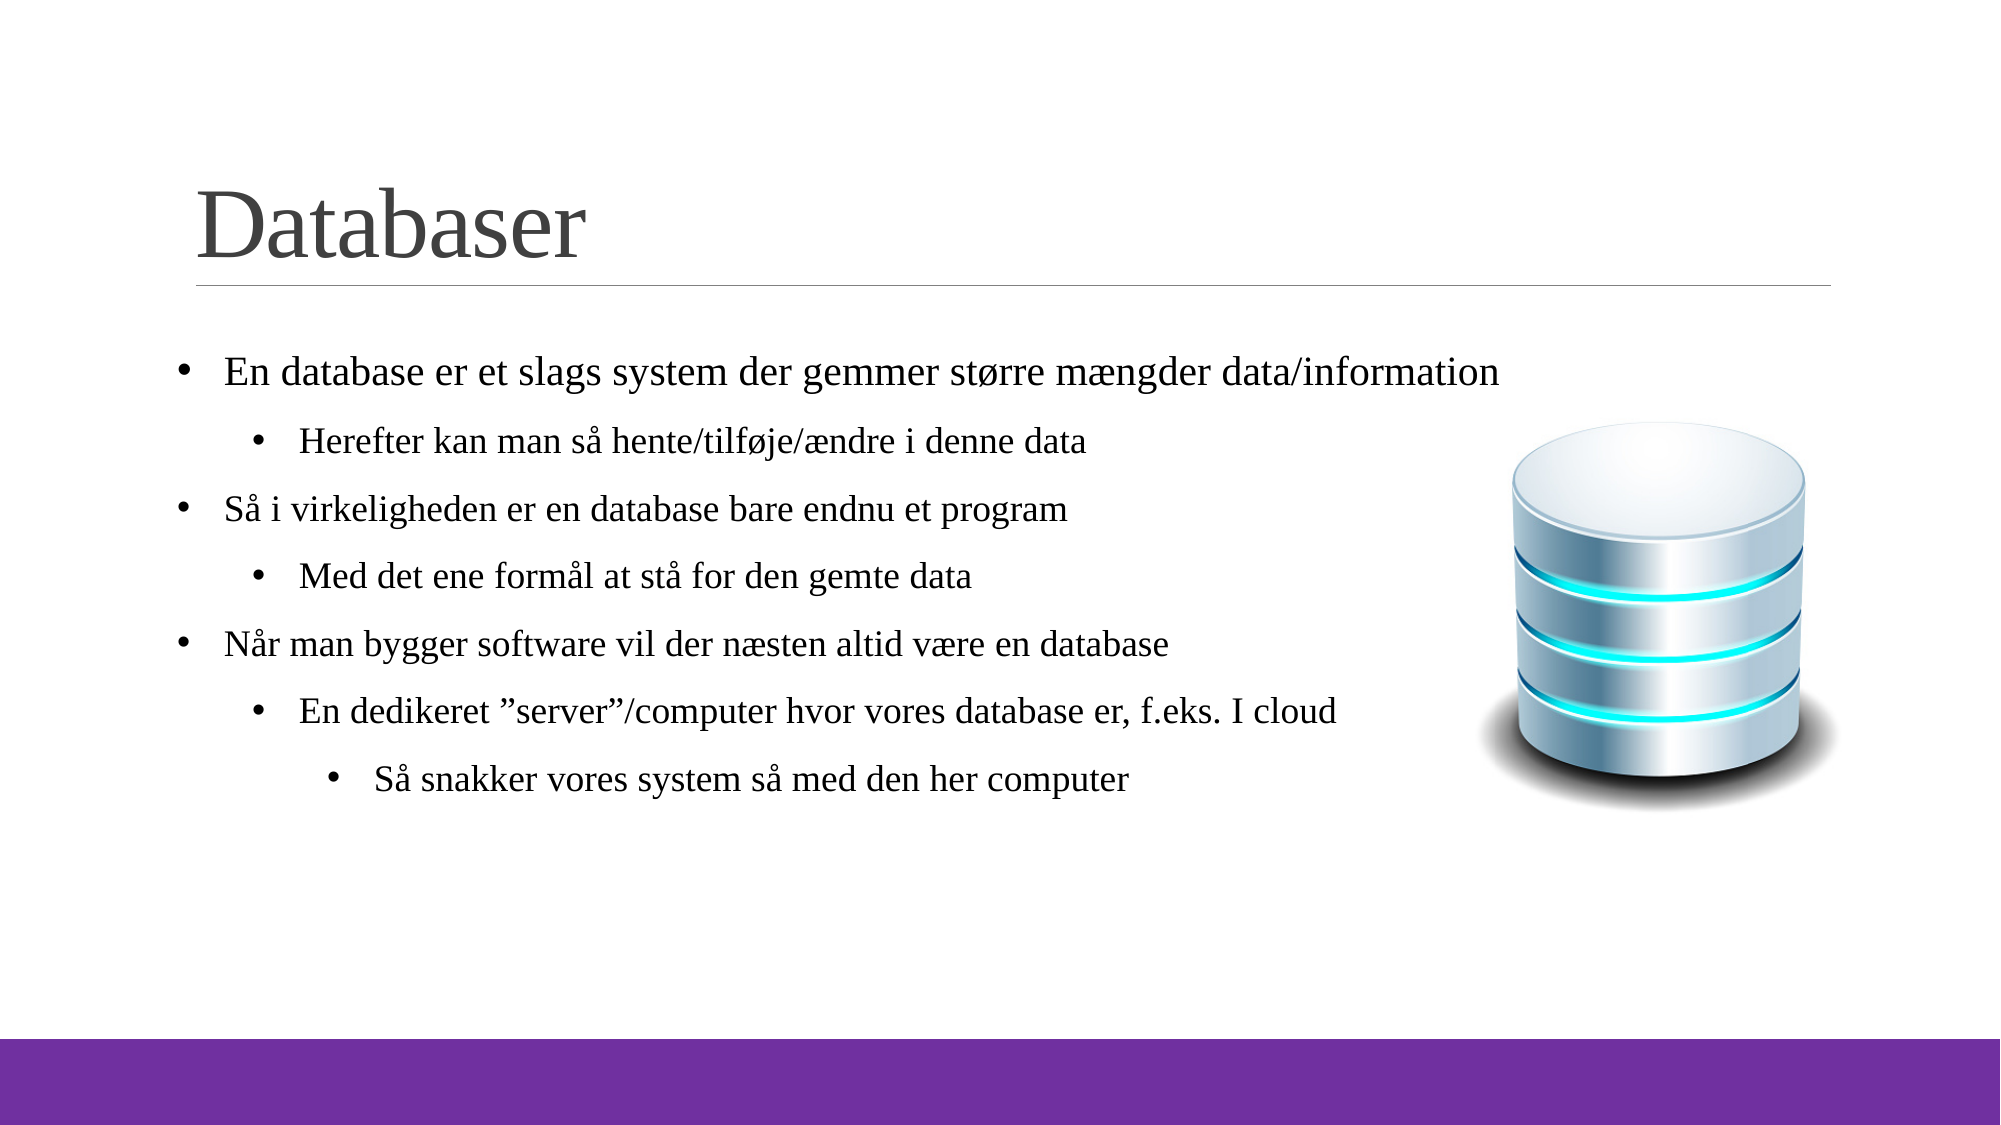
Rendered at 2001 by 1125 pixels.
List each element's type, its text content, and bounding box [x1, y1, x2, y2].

title Databaser [180, 47, 1830, 285]
picture [1441, 400, 1876, 836]
text_box En database er et slags system der gemmer større mængder data/information Herefter kan man så hente/tilføje/ændre i denne data Så i virkeligheden er en database bare endnu et program Med det ene formål at stå for den gemte data Når man bygger software vil der næsten altid være en database En dedikeret ”server”/computer hvor vores database er, f.eks. I cloud Så snakker vores system så med den her computer [162, 311, 1838, 874]
